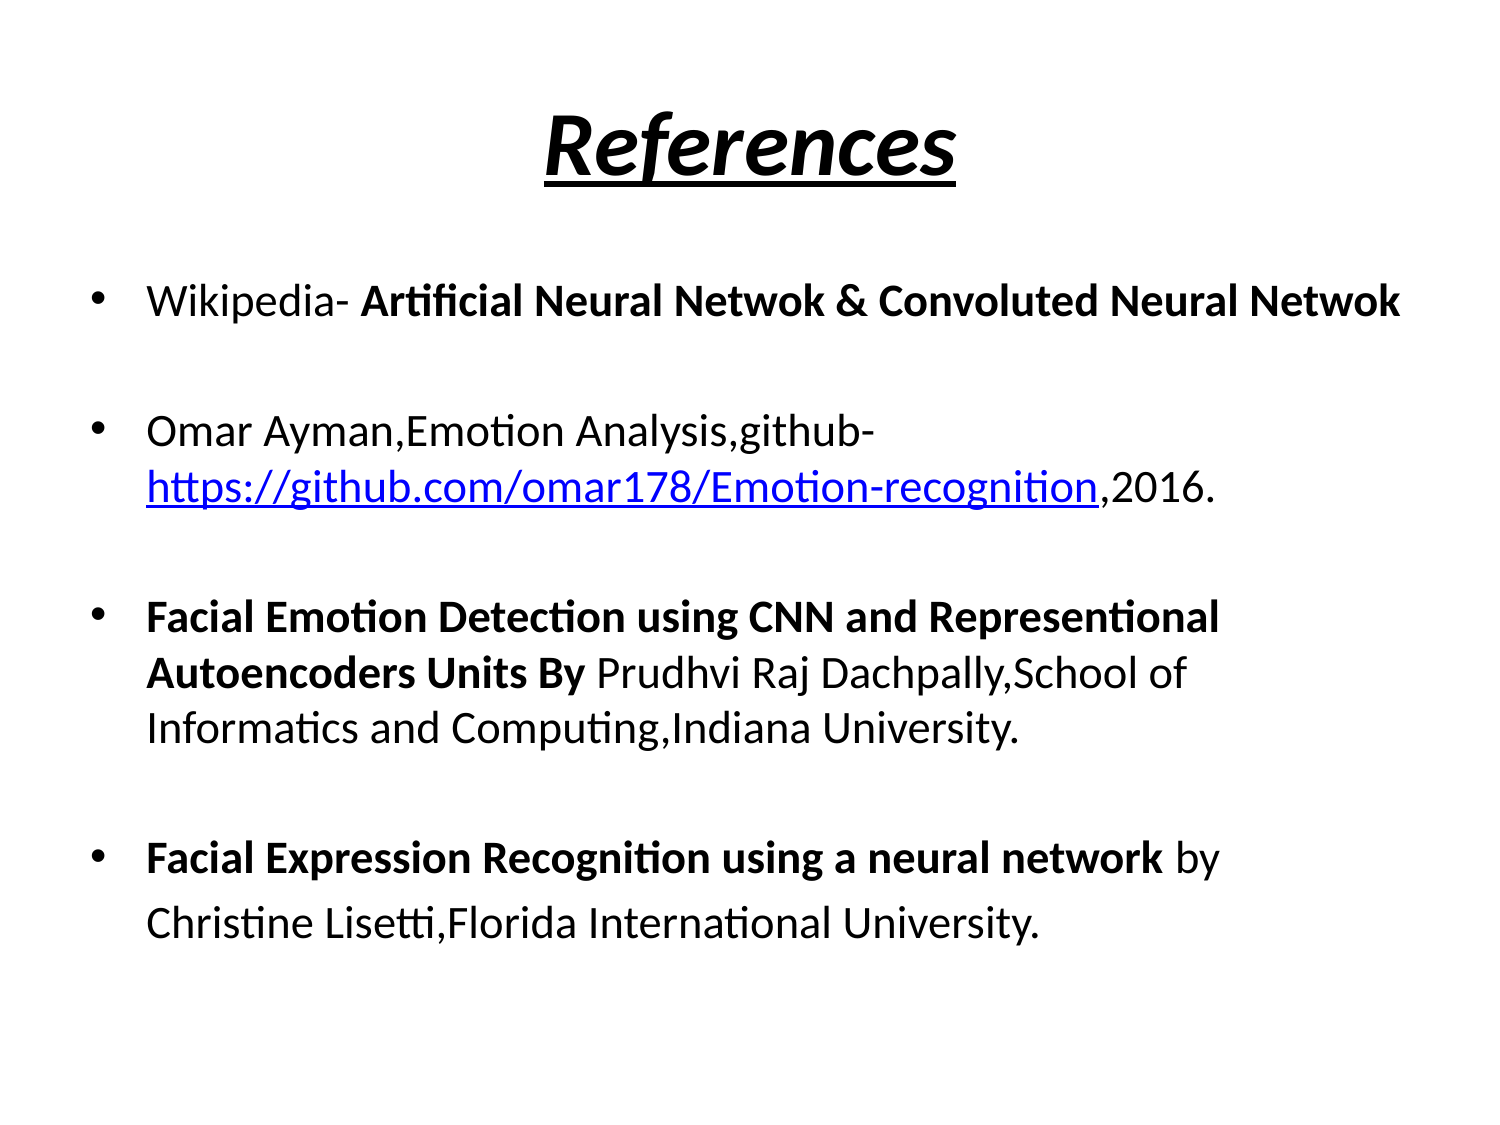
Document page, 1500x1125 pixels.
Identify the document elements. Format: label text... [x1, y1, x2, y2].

title References [75, 45, 1425, 233]
list Wikipedia- Artificial Neural Netwok & Convoluted Neural Netwok Omar Ayman,Emotion Analysis,github-https://github.com/omar178/Emotion-recognition,2016. Facial Emotion Detection using CNN and Representional Autoencoders Units By Prudhvi Raj Dachpally,School of Informatics and Computing,Indiana University. Facial Expression Recognition using a neural network by Christine Lisetti,Florida International University. [75, 262, 1425, 1005]
